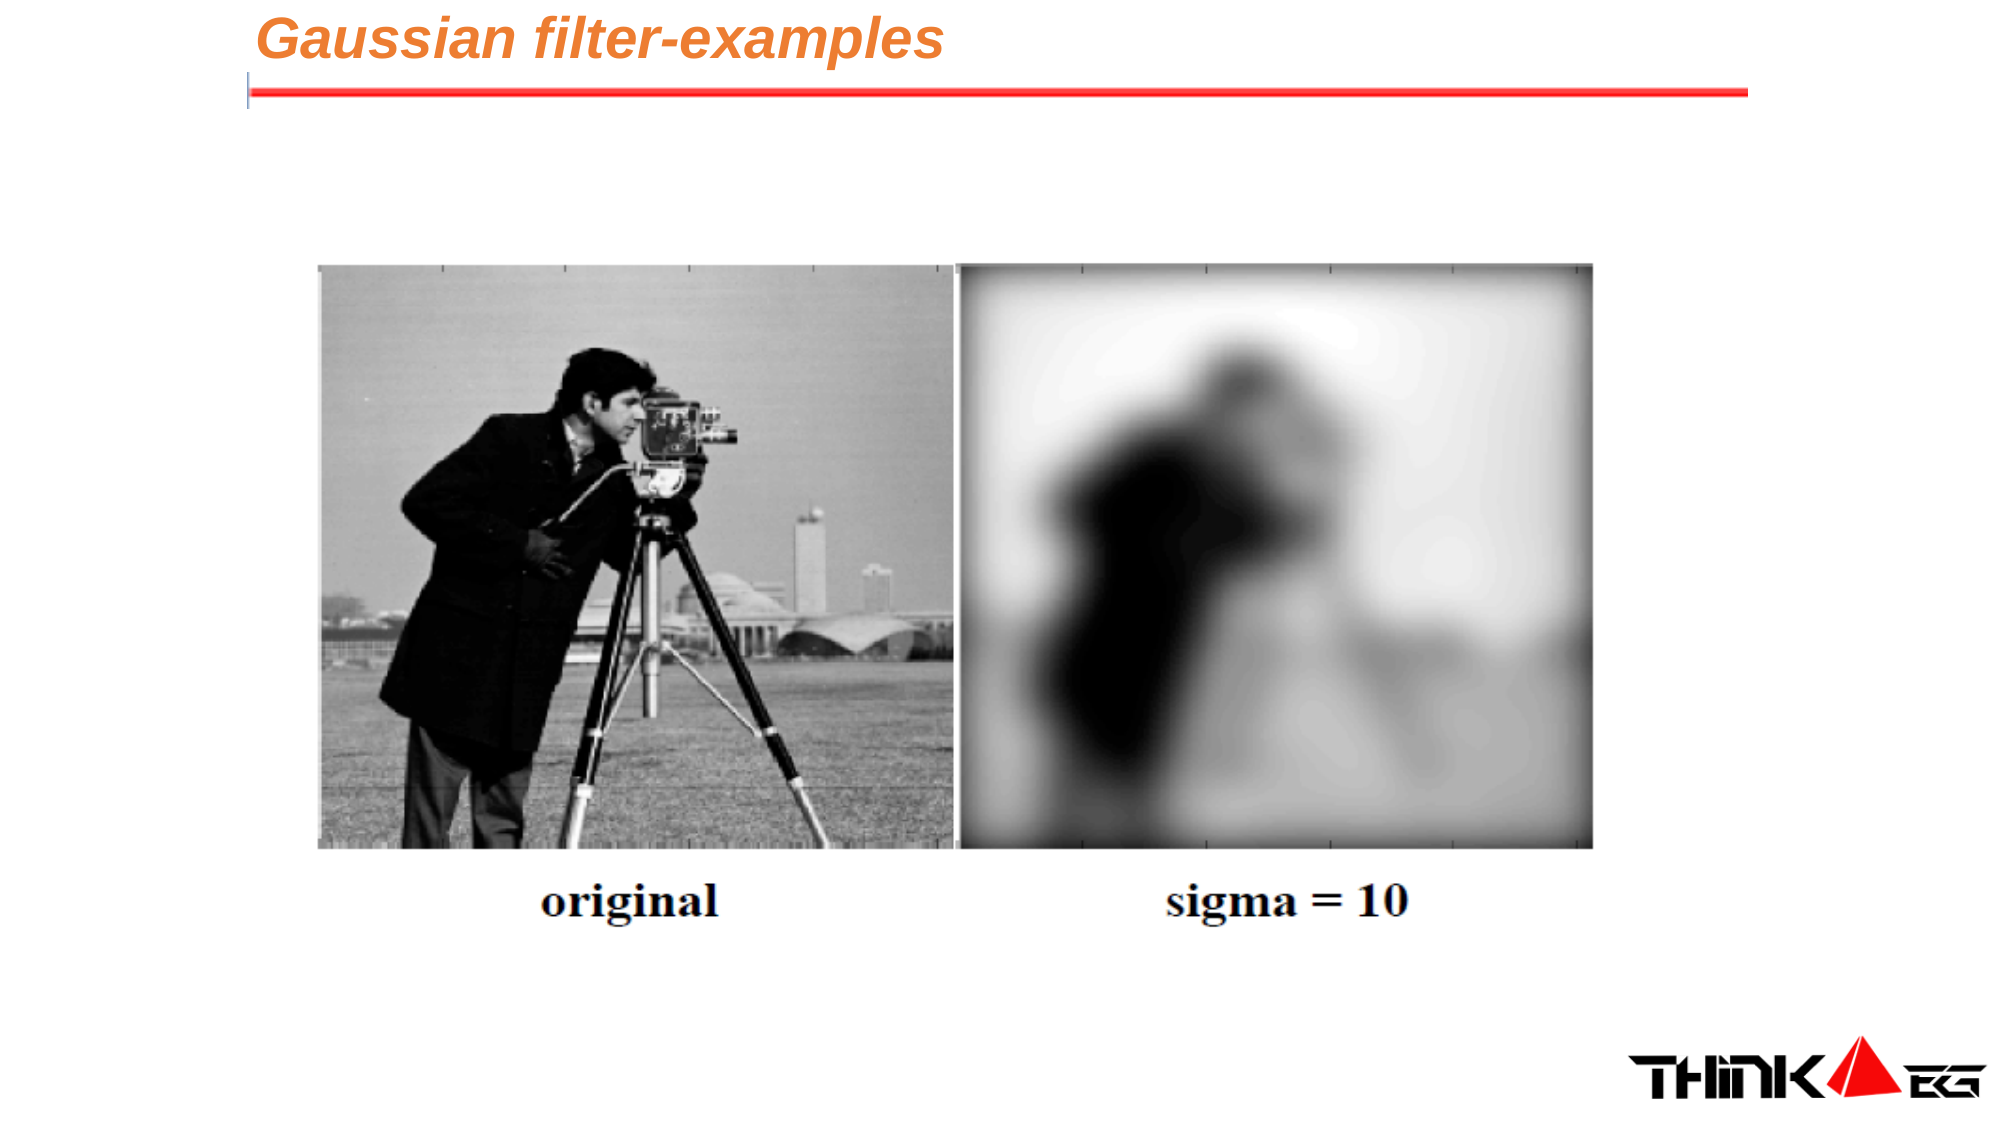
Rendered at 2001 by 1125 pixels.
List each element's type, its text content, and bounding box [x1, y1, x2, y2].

picture [0, 0, 2001, 1125]
text_box Gaussian filter-examples [240, 0, 1750, 85]
